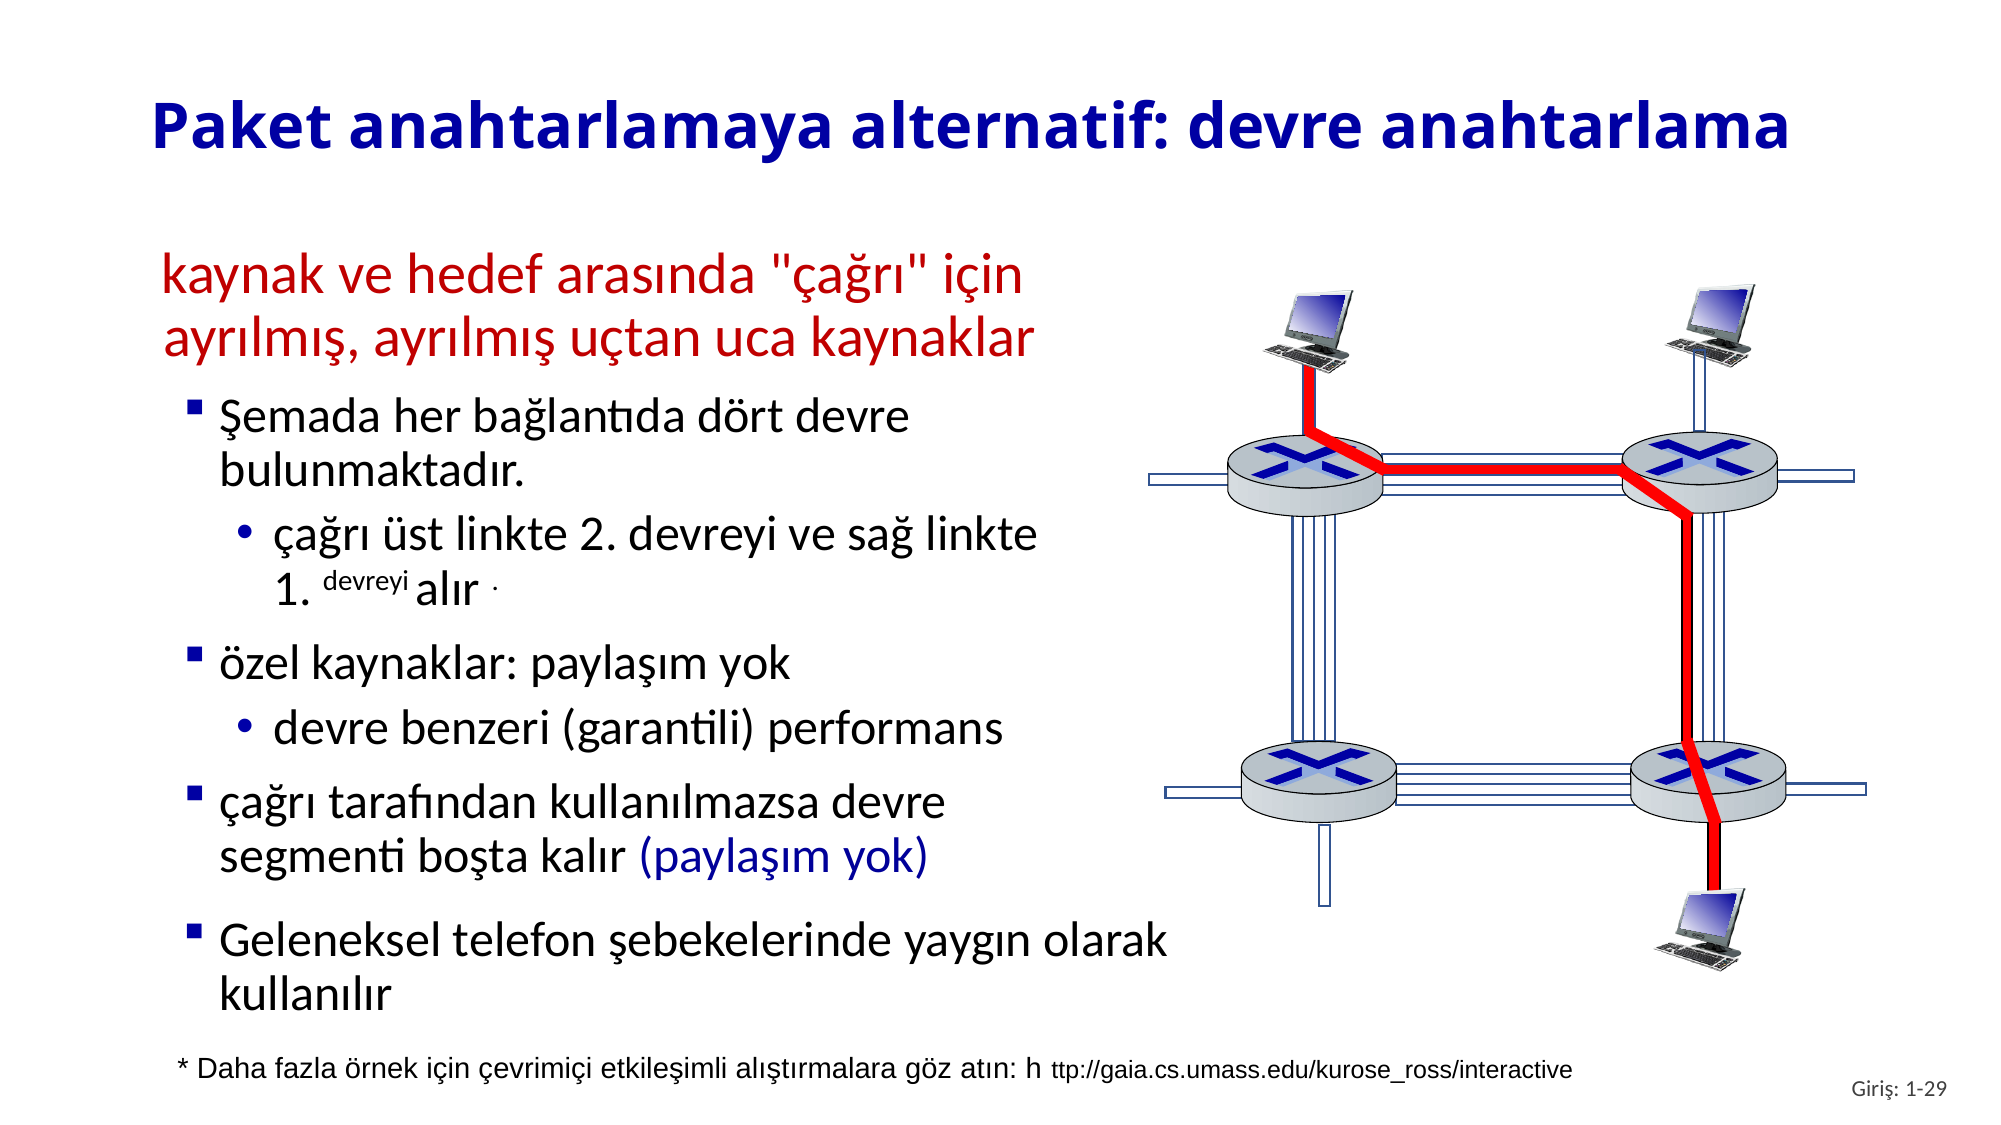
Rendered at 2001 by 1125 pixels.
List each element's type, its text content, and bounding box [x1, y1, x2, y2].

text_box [1198, 602, 1437, 646]
list kaynak ve hedef arasında "çağrı" için ayrılmış, ayrılmış uçtan uca kaynaklar Şemada her bağlantıda dört devre bulunmaktadır. çağrı üst linkte 2. devreyi ve sağ linkte 1. devreyi alır . özel kaynaklar: paylaşım yok devre benzeri (garantili) performans çağrı tarafından kullanılmazsa devre segmenti boşta kalır (paylaşım yok) [146, 1055, 1081, 1107]
text_box [1707, 824, 1721, 884]
text_box [1693, 374, 1706, 431]
text_box * Daha fazla örnek için çevrimiçi etkileşimli alıştırmalara göz atın: h ttp://gaia.cs.umass.edu/kurose_ross/interactive [162, 1042, 1663, 1092]
text_box [1693, 514, 1704, 741]
text_box [1681, 518, 1693, 740]
text_box Geleneksel telefon şebekelerinde yaygın olarak kullanılır [146, 905, 1276, 1055]
text_box [1164, 786, 1241, 799]
text_box [1704, 514, 1715, 740]
text_box [1715, 514, 1725, 741]
text_box [1787, 782, 1867, 796]
text_box [1613, 461, 1622, 480]
list kaynak ve hedef arasında "çağrı" için ayrılmış, ayrılmış uçtan uca kaynaklar Şemada her bağlantıda dört devre bulunmaktadır. çağrı üst linkte 2. devreyi ve sağ linkte 1. devreyi alır . özel kaynaklar: paylaşım yok devre benzeri (garantili) performans çağrı tarafından kullanılmazsa devre segmenti boşta kalır (paylaşım yok) [146, 235, 1081, 905]
text_box [1148, 473, 1227, 486]
text_box [1303, 423, 1333, 435]
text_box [1241, 741, 1397, 823]
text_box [1240, 286, 1356, 380]
text_box [1383, 453, 1622, 463]
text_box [1630, 741, 1786, 823]
text_box [1384, 474, 1621, 484]
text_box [1397, 763, 1630, 805]
text_box [1302, 380, 1316, 434]
text_box [1318, 824, 1331, 907]
text_box [1383, 484, 1622, 496]
text_box [1707, 823, 1724, 828]
text_box [1671, 514, 1695, 525]
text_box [1227, 435, 1383, 517]
title Paket anahtarlamaya alternatif: devre anahtarlama [135, 55, 1861, 202]
text_box [1386, 463, 1619, 474]
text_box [1642, 280, 1758, 374]
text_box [1631, 884, 1748, 979]
text_box [1383, 461, 1390, 478]
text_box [1622, 432, 1778, 514]
text_box [1778, 469, 1855, 483]
text_box [1679, 736, 1695, 741]
slide_number Giriş: 1-29 [1512, 1056, 1963, 1117]
